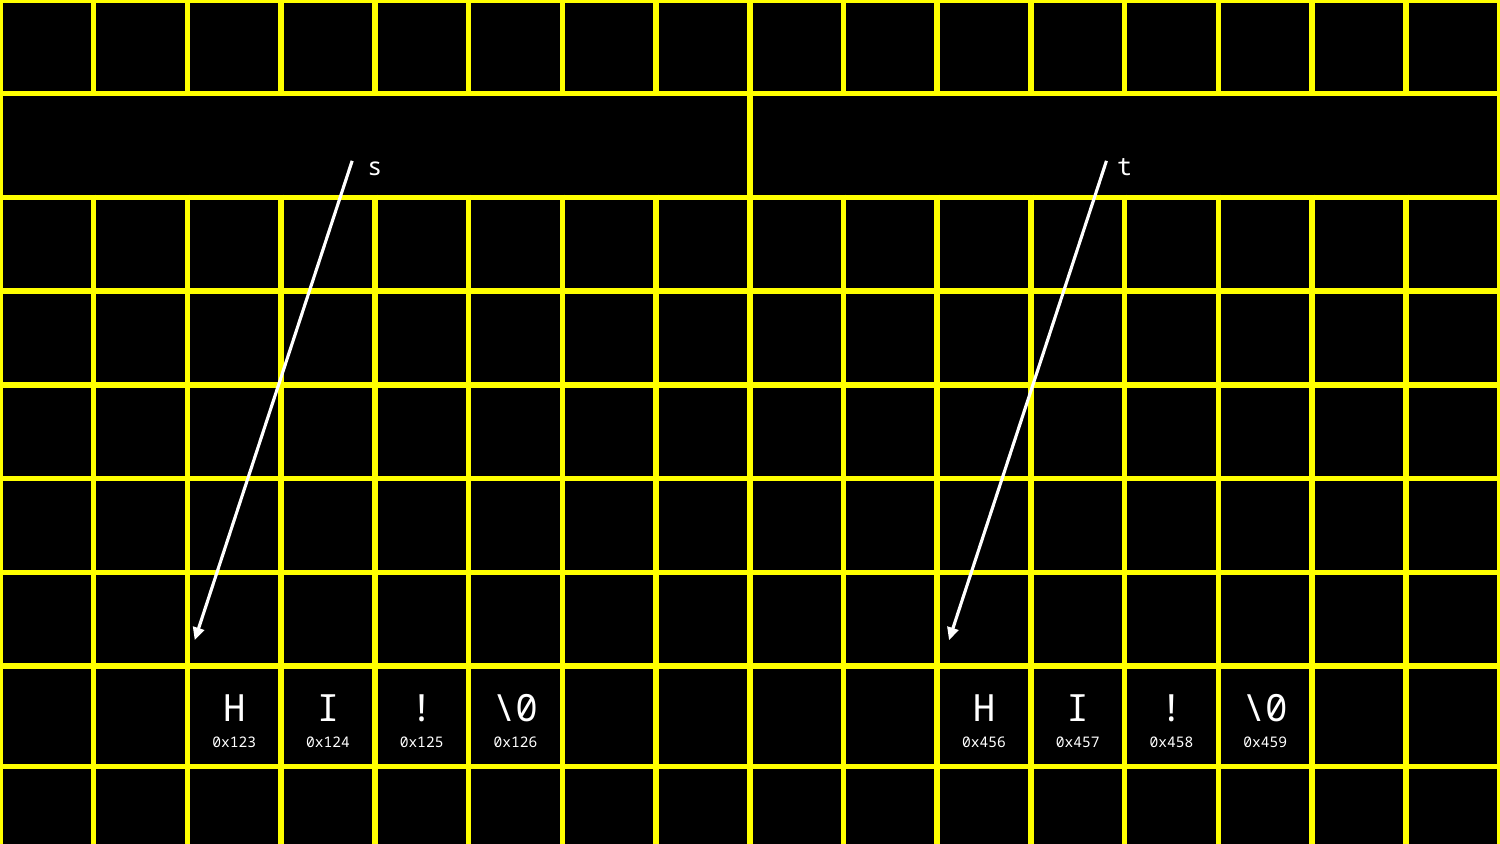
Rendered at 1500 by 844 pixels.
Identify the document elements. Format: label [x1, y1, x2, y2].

table_cell [659, 294, 747, 382]
table_cell [378, 388, 466, 476]
table_cell [565, 388, 653, 476]
table_cell [1409, 575, 1497, 663]
table_cell [471, 669, 560, 764]
table_cell [1107, 388, 1122, 476]
table_cell [1221, 575, 1309, 663]
table_cell [1409, 481, 1497, 570]
table_cell [940, 481, 948, 570]
table_cell [1034, 669, 1122, 764]
table_cell [1221, 200, 1309, 288]
table_cell [471, 575, 560, 663]
table_cell [3, 200, 91, 288]
table_header [96, 3, 185, 91]
table_cell [1107, 294, 1122, 382]
table_cell [846, 669, 934, 764]
table_cell [1221, 769, 1309, 844]
table_cell [753, 769, 841, 844]
table_header [753, 3, 841, 91]
table_cell [284, 669, 372, 764]
table_header [940, 3, 1028, 91]
table_cell [190, 575, 278, 663]
table_cell [565, 575, 653, 663]
table_cell [471, 294, 560, 382]
table_cell [659, 388, 747, 476]
table_cell [940, 388, 948, 476]
table_header [565, 3, 653, 91]
table_cell [471, 481, 560, 570]
table_cell [378, 575, 466, 663]
table_cell [190, 388, 194, 476]
table_cell [1127, 200, 1216, 288]
table_cell [846, 294, 934, 382]
table_header [190, 3, 278, 91]
table_cell [96, 294, 185, 382]
table_cell [96, 388, 185, 476]
table_cell [753, 294, 841, 382]
table_cell [1107, 200, 1122, 288]
table_header [378, 3, 466, 91]
table_cell [1221, 481, 1309, 570]
table_cell [96, 769, 185, 844]
table_cell [96, 575, 185, 663]
table_cell [96, 481, 185, 570]
table_cell [565, 200, 653, 288]
table_cell [96, 200, 185, 288]
table_cell [659, 769, 747, 844]
table_cell [846, 481, 934, 570]
table_cell [353, 200, 372, 288]
table_cell [565, 481, 653, 570]
table_cell [378, 481, 466, 570]
table_cell [471, 200, 560, 288]
table_cell [1409, 388, 1497, 476]
table_cell [1221, 388, 1309, 476]
table_header [3, 3, 91, 91]
table_cell [1221, 294, 1309, 382]
table_cell [378, 769, 466, 844]
table_cell [659, 481, 747, 570]
table_cell [565, 294, 653, 382]
table_cell [353, 294, 372, 382]
table_header [659, 3, 747, 91]
table_cell [353, 481, 372, 570]
table_cell [378, 294, 466, 382]
text_box [194, 160, 353, 641]
table_cell [1127, 769, 1216, 844]
table_cell [1315, 200, 1403, 288]
table_cell [353, 388, 372, 476]
table_cell [1127, 481, 1216, 570]
table_cell [3, 388, 91, 476]
table_cell [565, 769, 653, 844]
table_cell [753, 481, 841, 570]
table_cell [3, 769, 91, 844]
table_cell [1315, 669, 1403, 764]
table_header [1034, 3, 1122, 91]
table_cell [471, 769, 560, 844]
table_cell [190, 769, 278, 844]
table_cell [1221, 669, 1309, 764]
table_cell [3, 575, 91, 663]
table_cell [1315, 575, 1403, 663]
table_header [1221, 3, 1309, 91]
table_cell [1409, 769, 1497, 844]
table_cell [1127, 575, 1216, 663]
table_cell [753, 669, 841, 764]
table_cell [190, 200, 194, 288]
table_cell [1315, 388, 1403, 476]
table_cell [846, 575, 934, 663]
table_header [284, 3, 372, 91]
table_cell [284, 769, 372, 844]
table_cell [659, 575, 747, 663]
table_cell [284, 575, 372, 663]
table_header [1409, 3, 1497, 91]
table_cell [565, 669, 653, 764]
table_cell [1409, 669, 1497, 764]
table_cell [1315, 481, 1403, 570]
table_cell [1409, 294, 1497, 382]
table_cell [190, 294, 194, 382]
table_cell [378, 669, 466, 764]
table_cell [1409, 200, 1497, 288]
table_cell [659, 200, 747, 288]
table_cell [1315, 769, 1403, 844]
table_cell [846, 769, 934, 844]
table_cell [378, 200, 466, 288]
table_cell [96, 669, 185, 764]
table_header [1315, 3, 1403, 91]
table_cell [3, 294, 91, 382]
table_cell [753, 96, 1497, 195]
table_cell [753, 200, 841, 288]
table_cell [3, 481, 91, 570]
table_cell [940, 200, 948, 288]
table_cell [753, 575, 841, 663]
table_cell [1127, 669, 1216, 764]
table_cell [940, 575, 1028, 663]
table_cell [1034, 575, 1122, 663]
table_cell [1127, 388, 1216, 476]
table_cell [846, 388, 934, 476]
table_cell [940, 769, 1028, 844]
table_header [1127, 3, 1216, 91]
table_cell [3, 96, 747, 195]
table_cell [190, 669, 278, 764]
table_cell [1127, 294, 1216, 382]
table_header [471, 3, 560, 91]
table_cell [471, 388, 560, 476]
table_cell [1107, 481, 1122, 570]
table_header [846, 3, 934, 91]
table_cell [940, 669, 1028, 764]
table_cell [846, 200, 934, 288]
table_cell [753, 388, 841, 476]
table_cell [3, 669, 91, 764]
table_cell [190, 481, 194, 570]
table_cell [659, 669, 747, 764]
table_cell [1034, 769, 1122, 844]
table_cell [940, 294, 948, 382]
text_box [948, 160, 1107, 641]
table_cell [1315, 294, 1403, 382]
